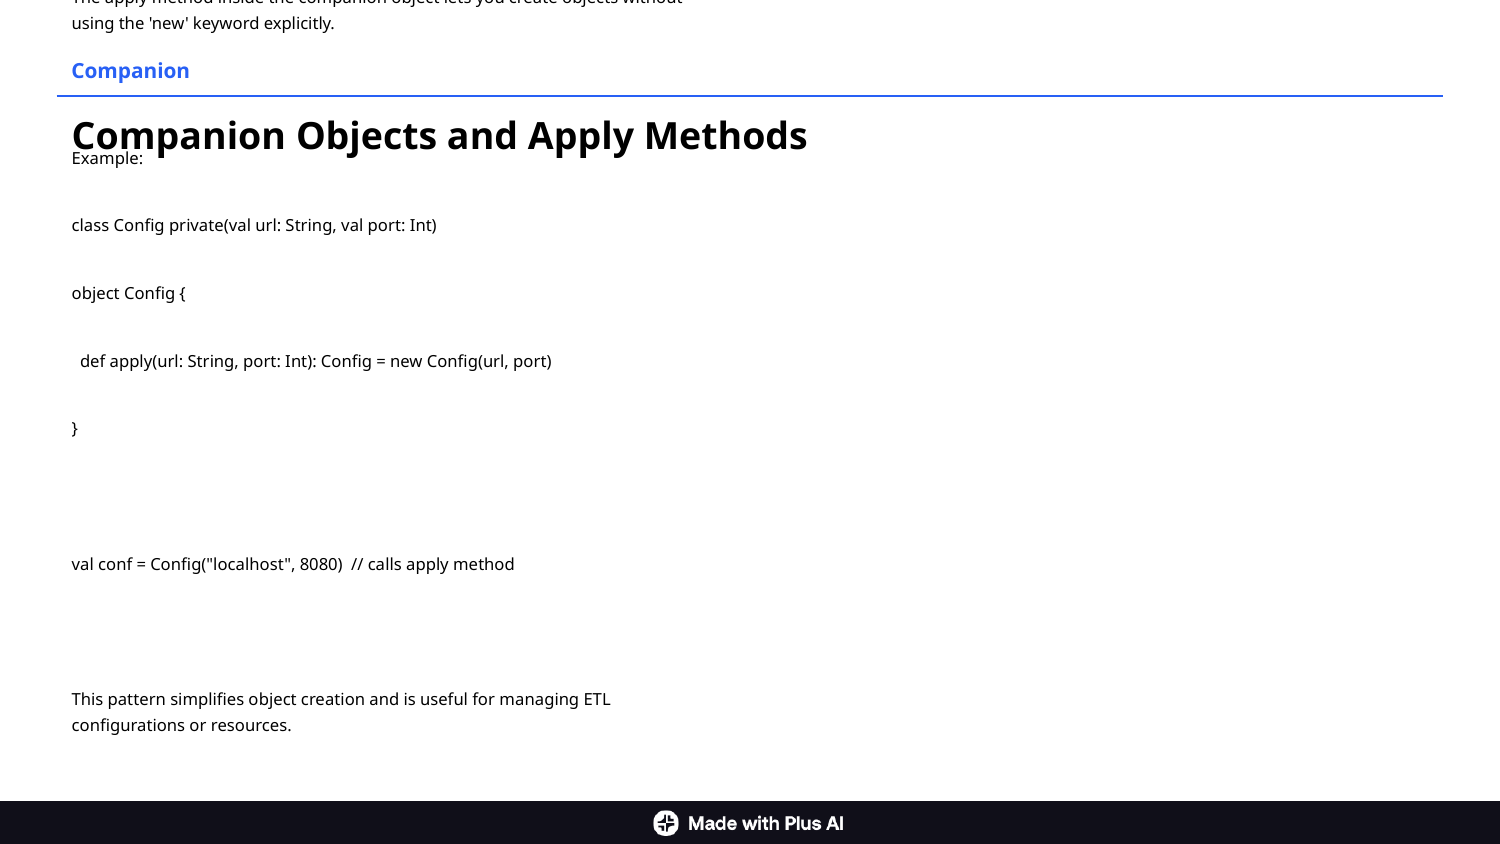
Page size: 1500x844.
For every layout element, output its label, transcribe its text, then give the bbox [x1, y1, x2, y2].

picture [0, 799, 1500, 844]
list A companion object in Scala shares the same name as a class and can access its private members. It acts as a factory for creating instances. The apply method inside the companion object lets you create objects without using the 'new' keyword explicitly. Example: class Config private(val url: String, val port: Int) object Config { def apply(url: String, port: Int): Config = new Config(url, port) } val conf = Config("localhost", 8080) // calls apply method This pattern simplifies object creation and is useful for managing ETL configurations or resources. [56, 188, 714, 750]
title Companion Objects and Apply Methods [56, 102, 1444, 172]
text_box Companion [56, 44, 450, 95]
